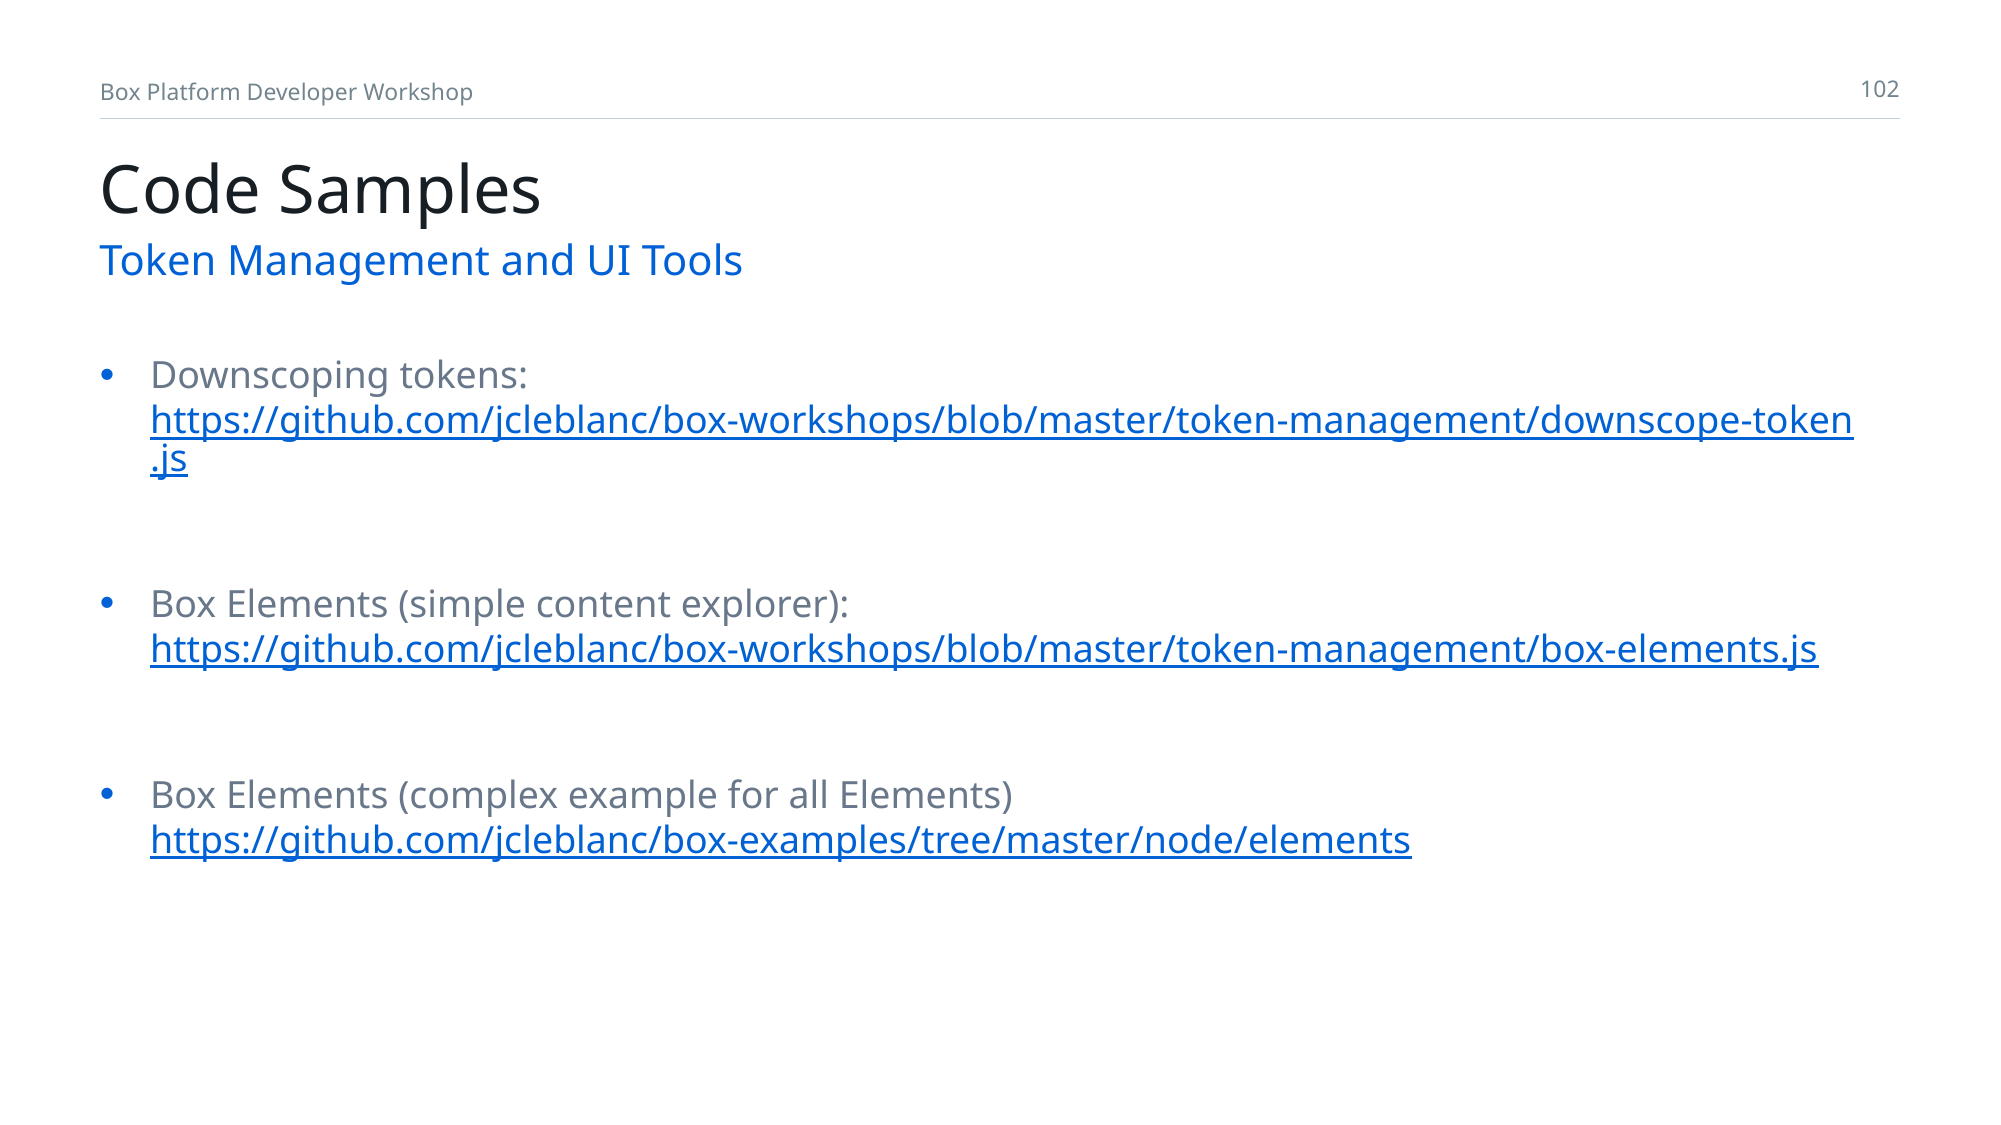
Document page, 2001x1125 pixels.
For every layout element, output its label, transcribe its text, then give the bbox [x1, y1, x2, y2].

list Downscoping tokens: https://github.com/jcleblanc/box-workshops/blob/master/token-management/downscope-token.js Box Elements (simple content explorer): https://github.com/jcleblanc/box-workshops/blob/master/token-management/box-elements.js Box Elements (complex example for all Elements) https://github.com/jcleblanc/box-examples/tree/master/node/elements [99, 343, 1902, 975]
list Token Management and UI Tools [99, 233, 1900, 317]
title Code Samples [99, 147, 1900, 233]
